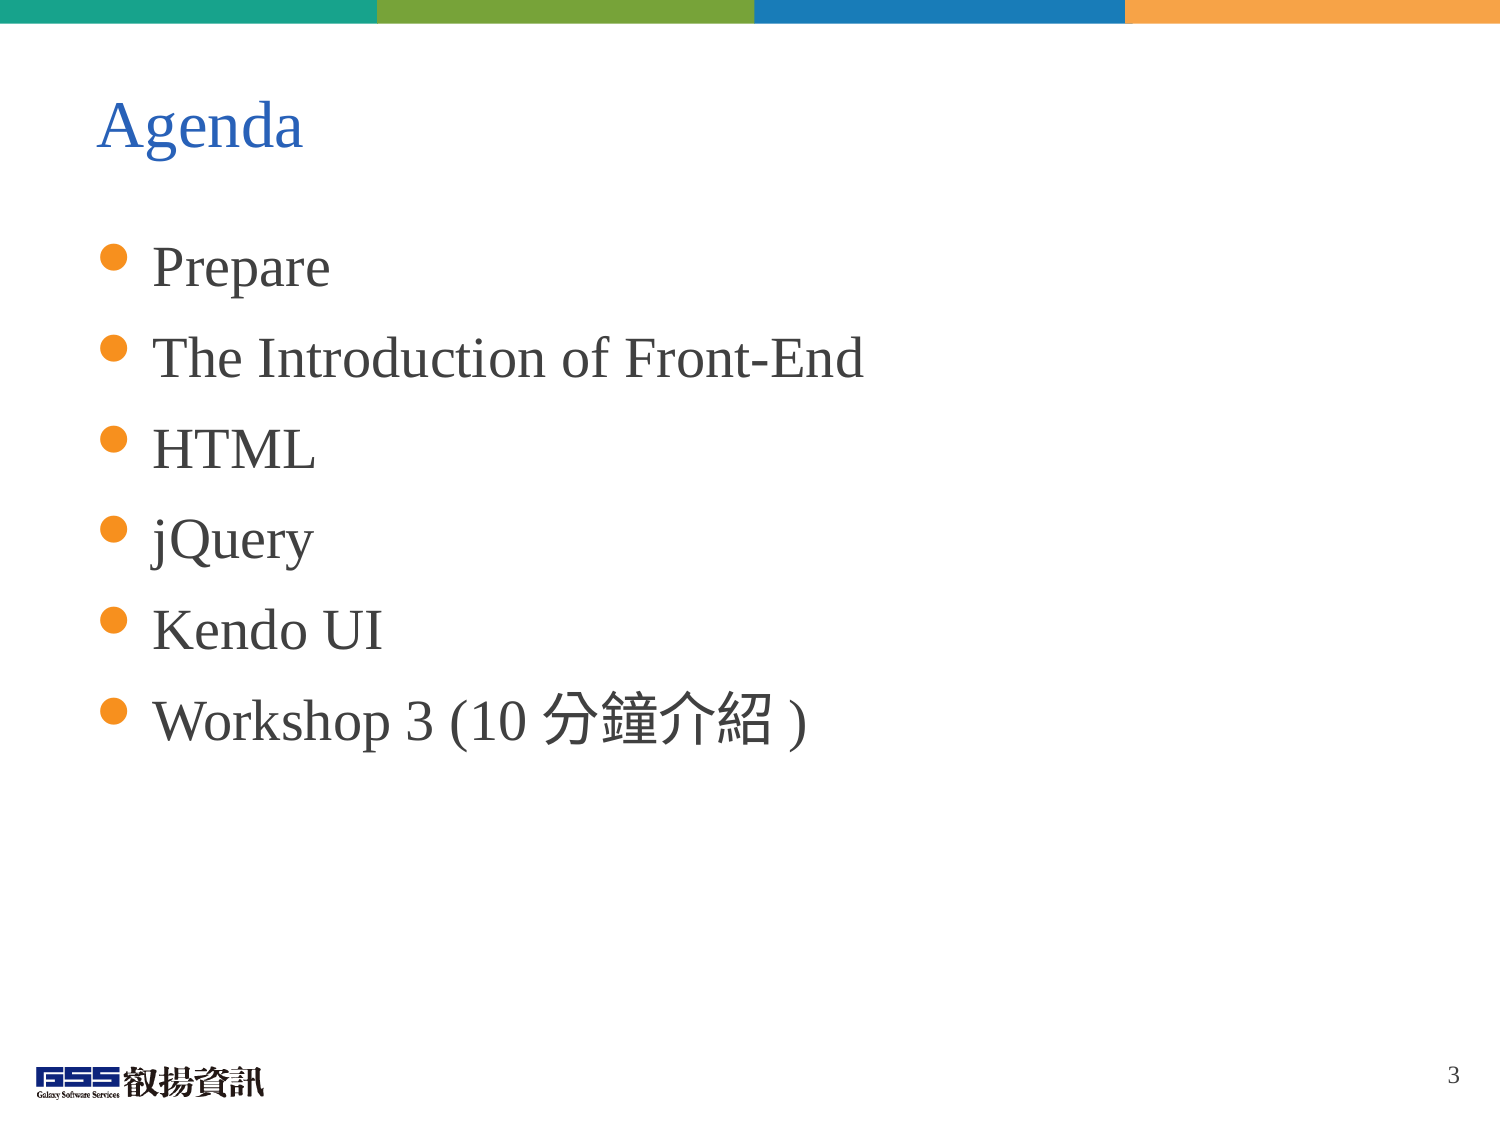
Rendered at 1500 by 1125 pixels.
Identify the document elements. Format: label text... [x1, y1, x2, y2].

list Prepare The Introduction of Front-End HTML jQuery Kendo UI Workshop 3 (10分鐘介紹) [81, 220, 1413, 1037]
title Agenda [81, 73, 1413, 220]
picture [36, 1066, 264, 1100]
